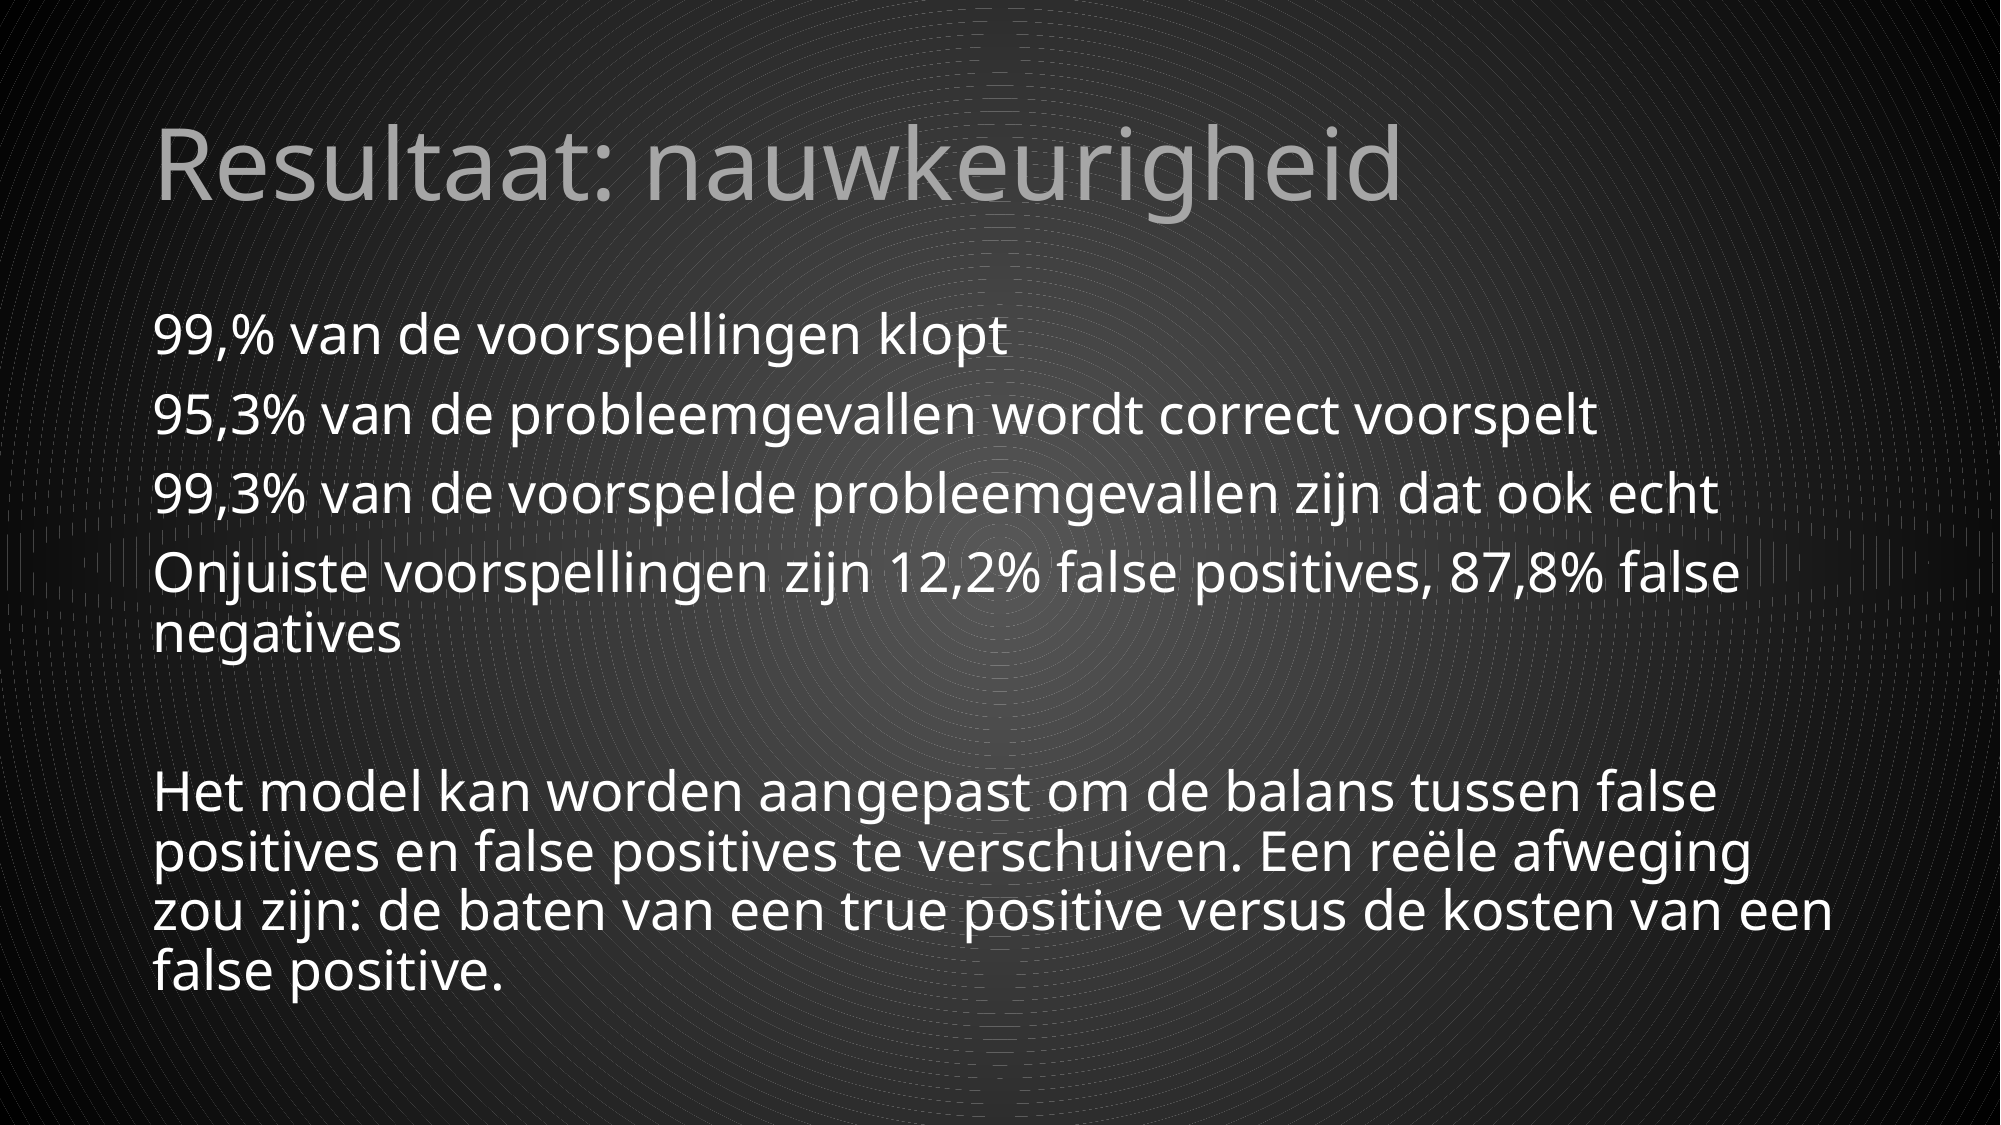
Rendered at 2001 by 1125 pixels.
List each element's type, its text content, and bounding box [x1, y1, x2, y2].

title Resultaat: nauwkeurigheid [137, 59, 1863, 278]
list 99,% van de voorspellingen klopt 95,3% van de probleemgevallen wordt correct voorspelt 99,3% van de voorspelde probleemgevallen zijn dat ook echt Onjuiste voorspellingen zijn 12,2% false positives, 87,8% false negatives Het model kan worden aangepast om de balans tussen false positives en false positives te verschuiven. Een reële afweging zou zijn: de baten van een true positive versus de kosten van een false positive. [137, 299, 1863, 1014]
